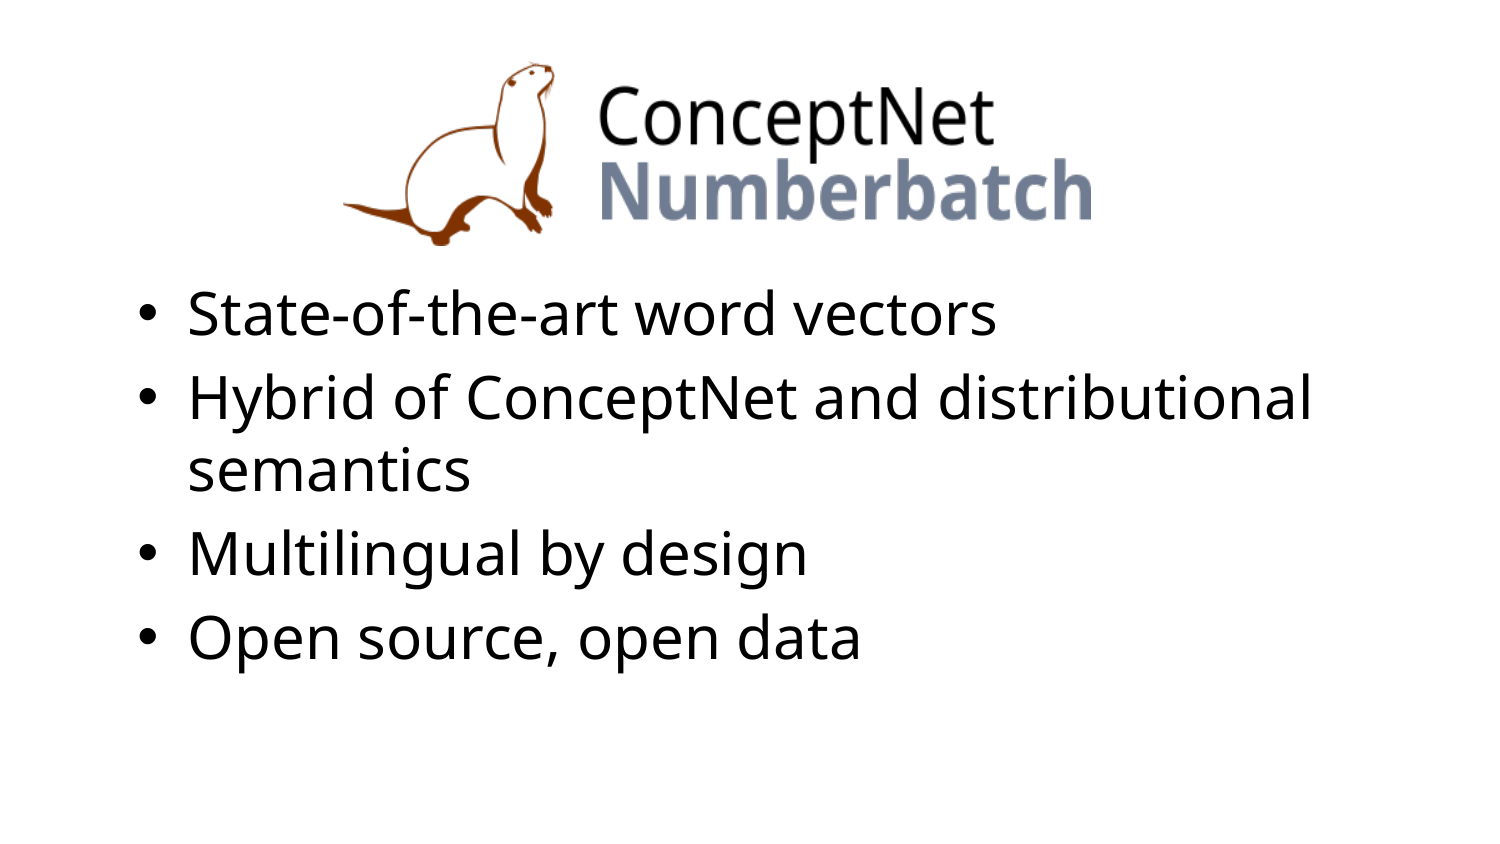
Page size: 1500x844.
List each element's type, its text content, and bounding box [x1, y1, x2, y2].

list State-of-the-art word vectors Hybrid of ConceptNet and distributional semantics Multilingual by design Open source, open data [122, 268, 1405, 812]
picture [343, 61, 1091, 246]
